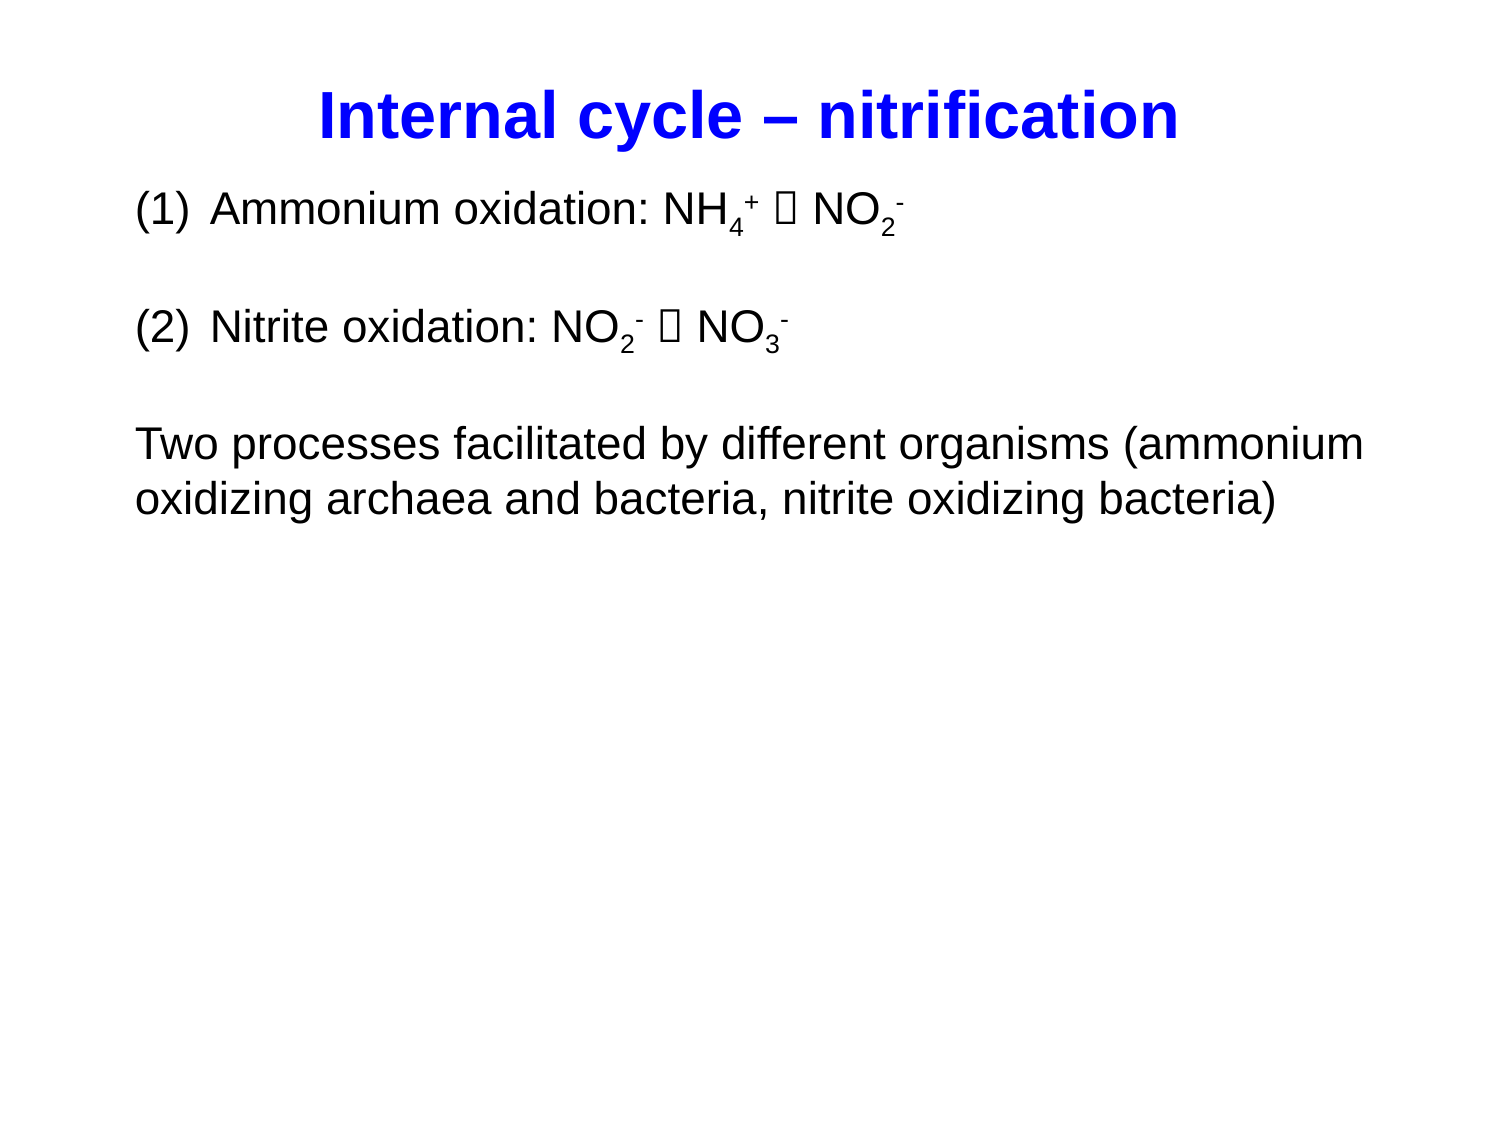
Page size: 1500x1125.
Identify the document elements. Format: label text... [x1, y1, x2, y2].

text_box Internal cycle – nitrification [0, 64, 1500, 160]
text_box Ammonium oxidation: NH4+  NO2- Nitrite oxidation: NO2-  NO3- Two processes facilitated by different organisms (ammonium oxidizing archaea and bacteria, nitrite oxidizing bacteria) [120, 171, 1405, 642]
